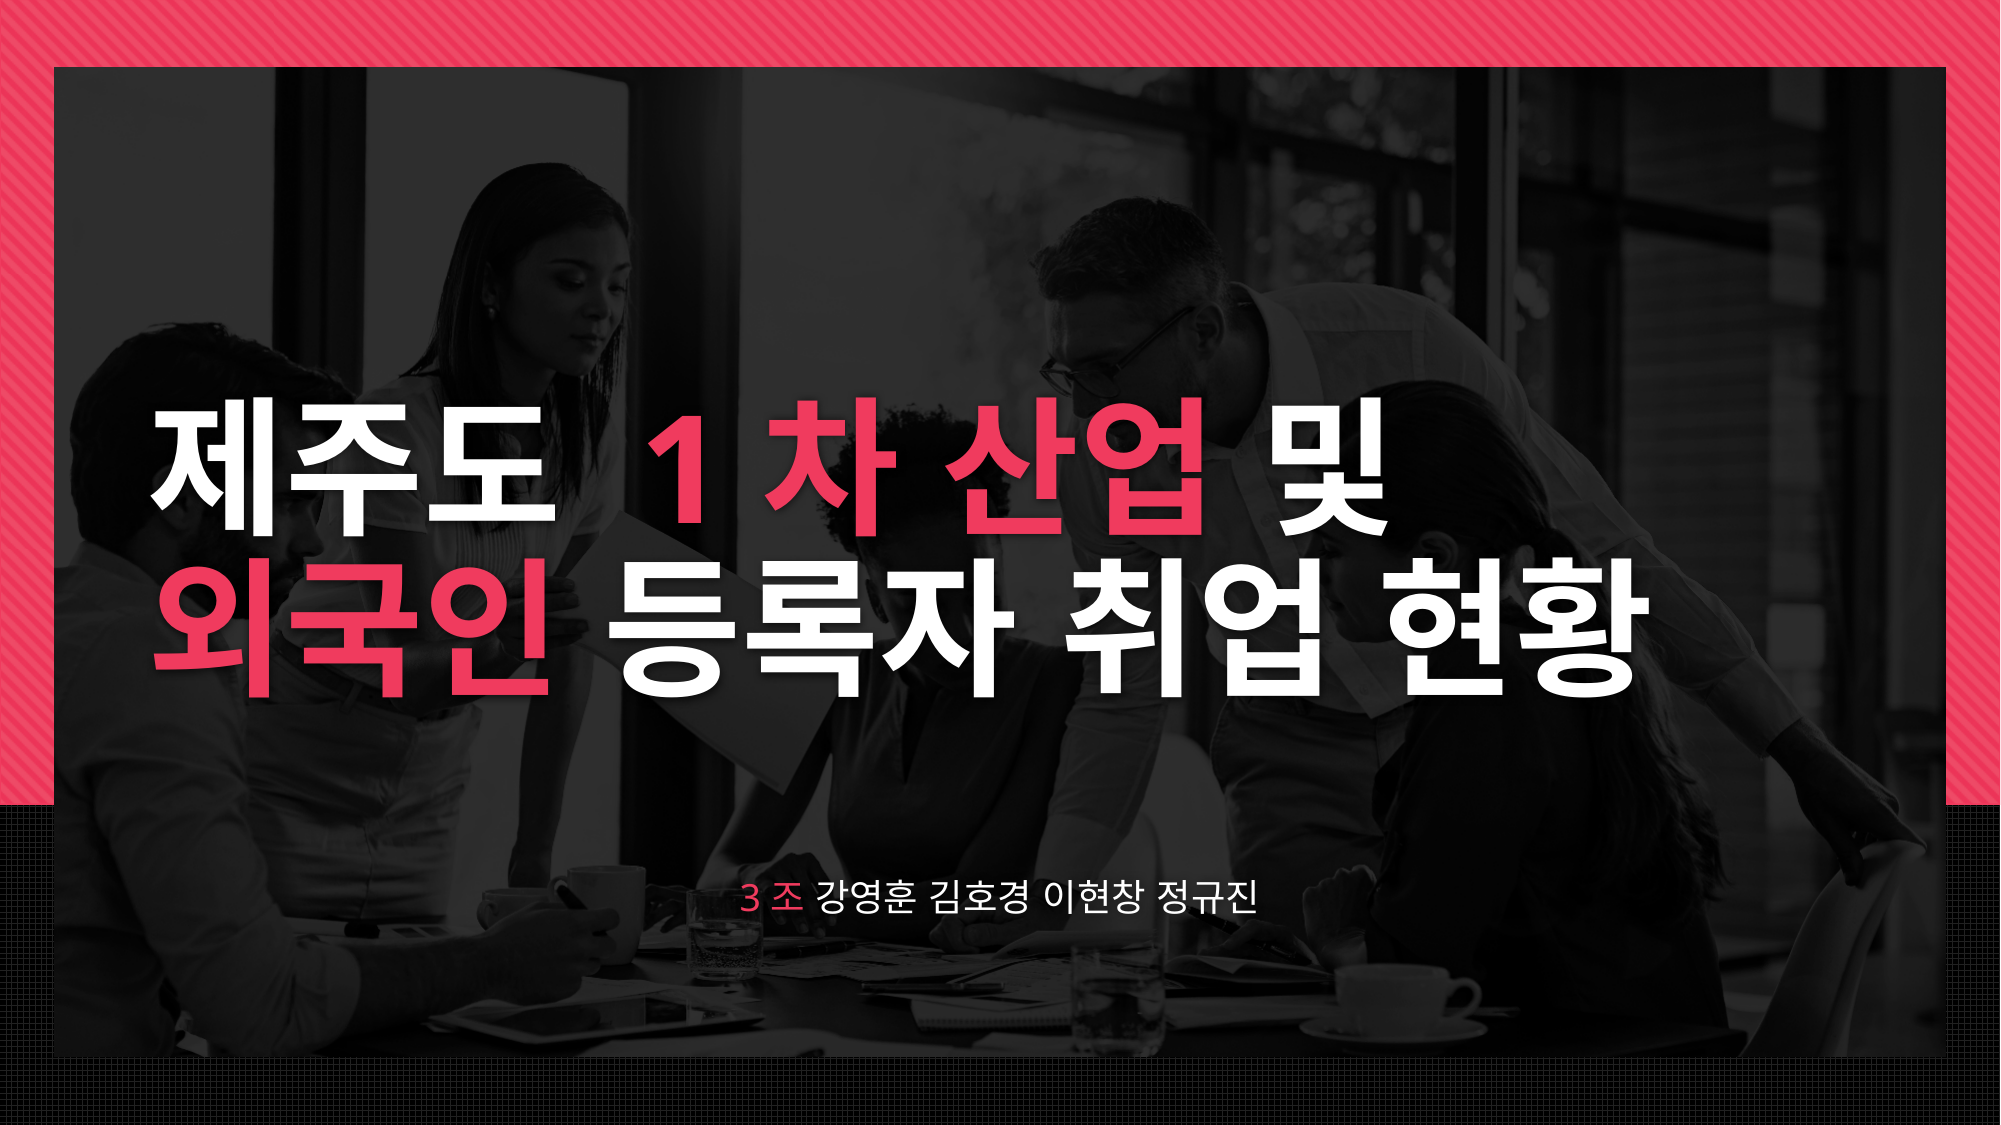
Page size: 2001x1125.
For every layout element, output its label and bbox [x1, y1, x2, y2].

picture [53, 67, 1947, 1058]
